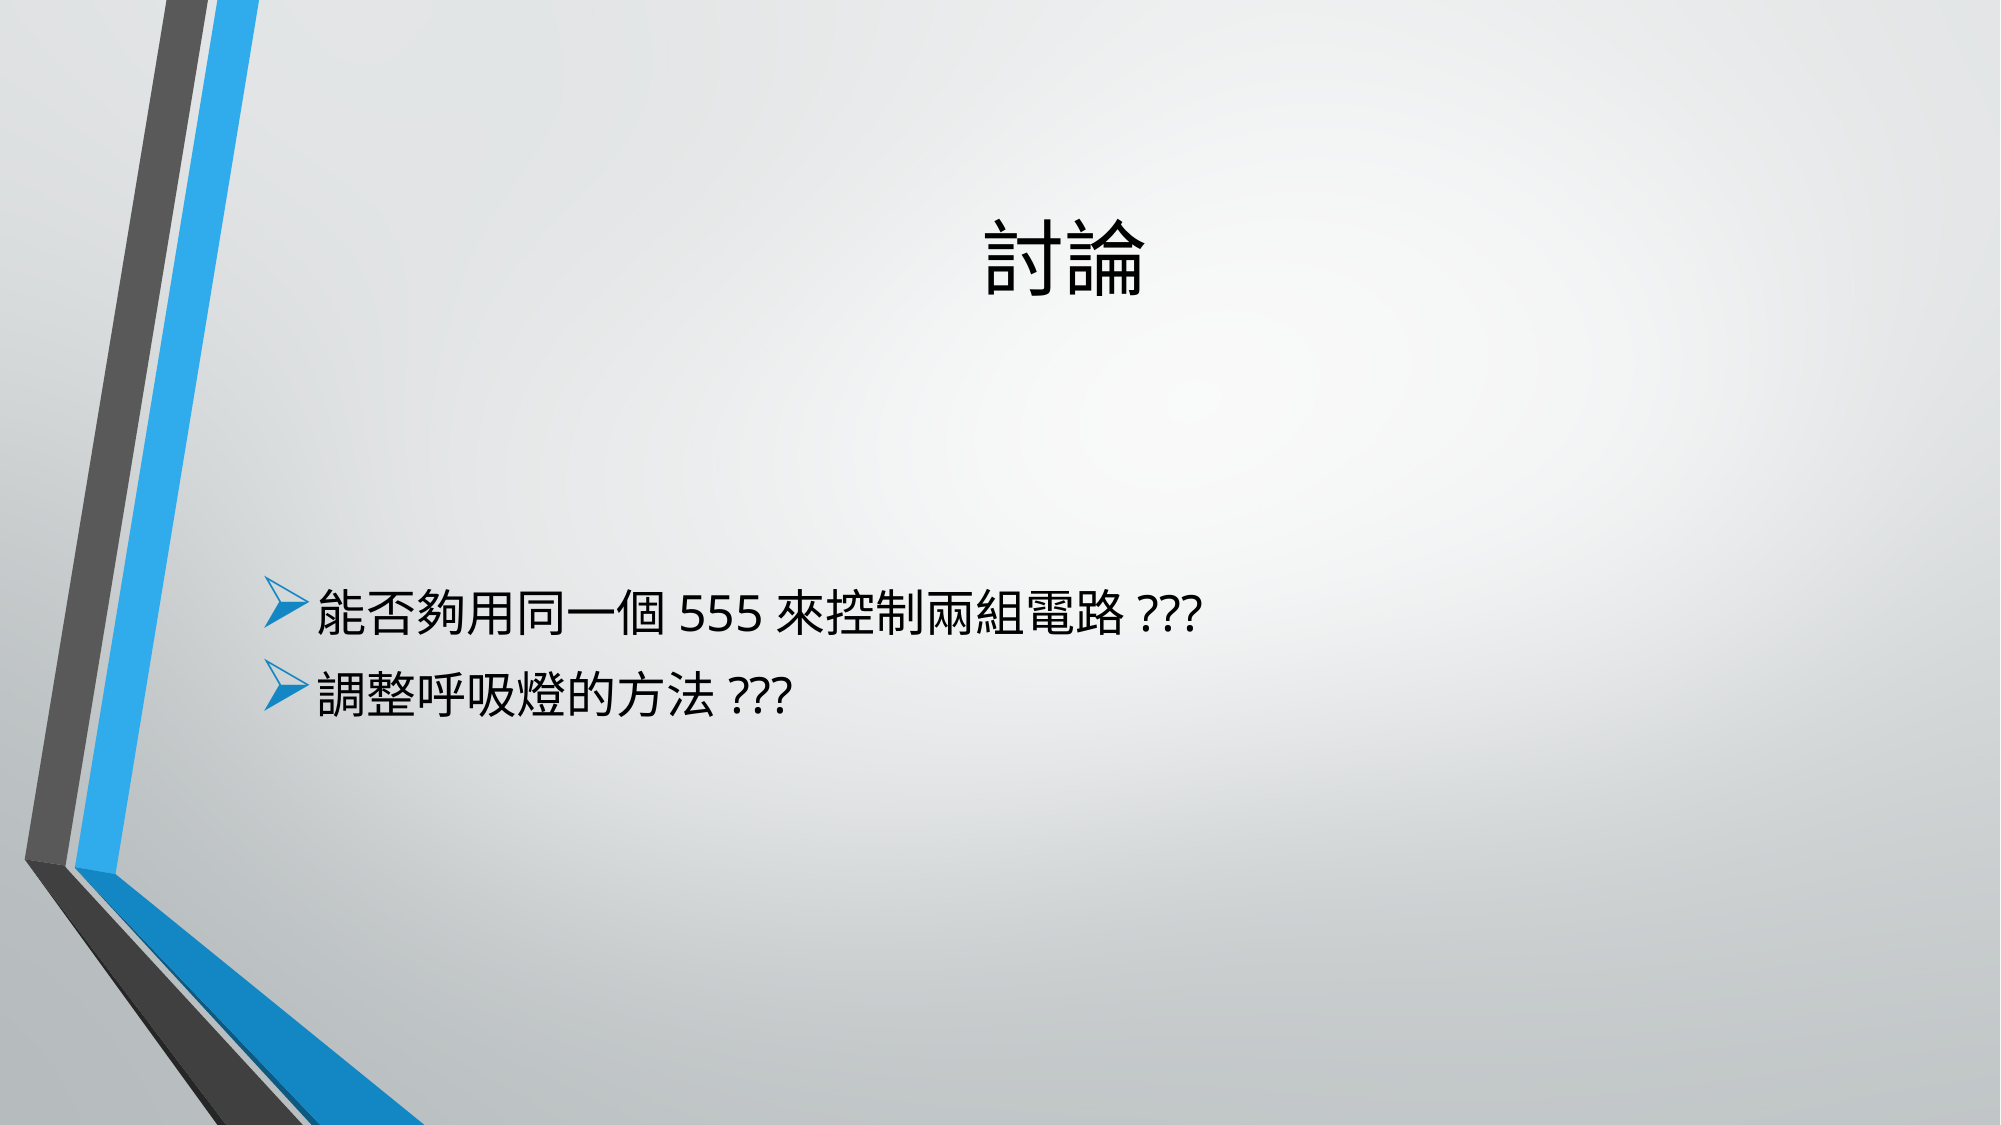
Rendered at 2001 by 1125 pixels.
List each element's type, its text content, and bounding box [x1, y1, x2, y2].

list 能否夠用同一個555來控制兩組電路??? 調整呼吸燈的方法??? [243, 437, 1887, 950]
title 討論 [243, 112, 1887, 400]
